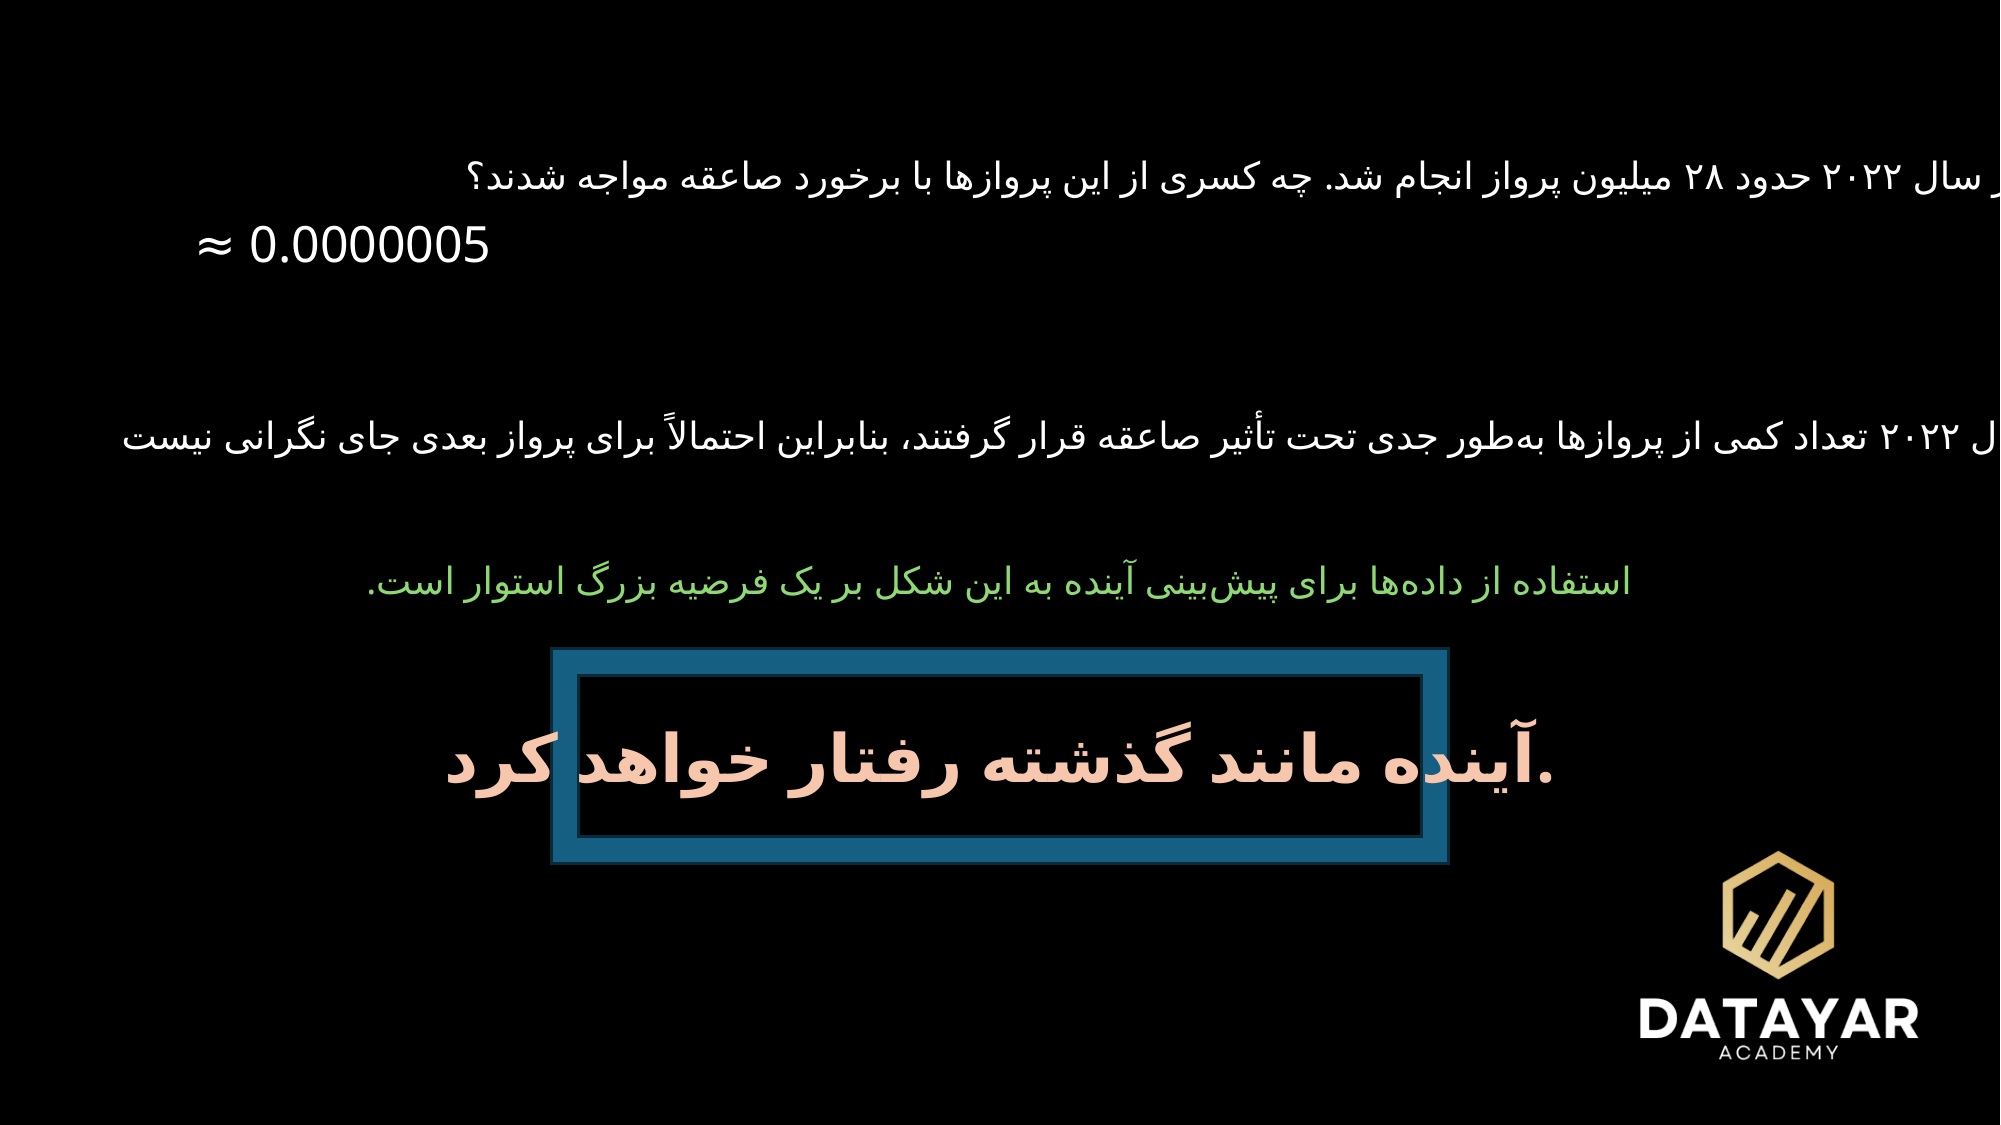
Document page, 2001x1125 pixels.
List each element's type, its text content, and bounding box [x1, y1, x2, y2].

text_box در سال ۲۰۲۲ تعداد کمی از پروازها به‌طور جدی تحت تأثیر صاعقه قرار گرفتند، بنابراین احتمالاً برای پرواز بعدی جای نگرانی نیست. [107, 404, 2000, 510]
text_box در سال ۲۰۲۲ حدود ۲۸ میلیون پرواز انجام شد. چه کسری از این پروازها با برخورد صاعقه مواجه شدند؟ [450, 144, 2000, 205]
text_box استفاده از داده‌ها برای پیش‌بینی آینده به این شکل بر یک فرضیه بزرگ استوار است. [351, 549, 1649, 610]
picture [1511, 694, 2000, 1125]
text_box آینده مانند گذشته رفتار خواهد کرد. [429, 708, 1511, 803]
text_box [550, 803, 1450, 865]
text_box [550, 647, 1450, 708]
